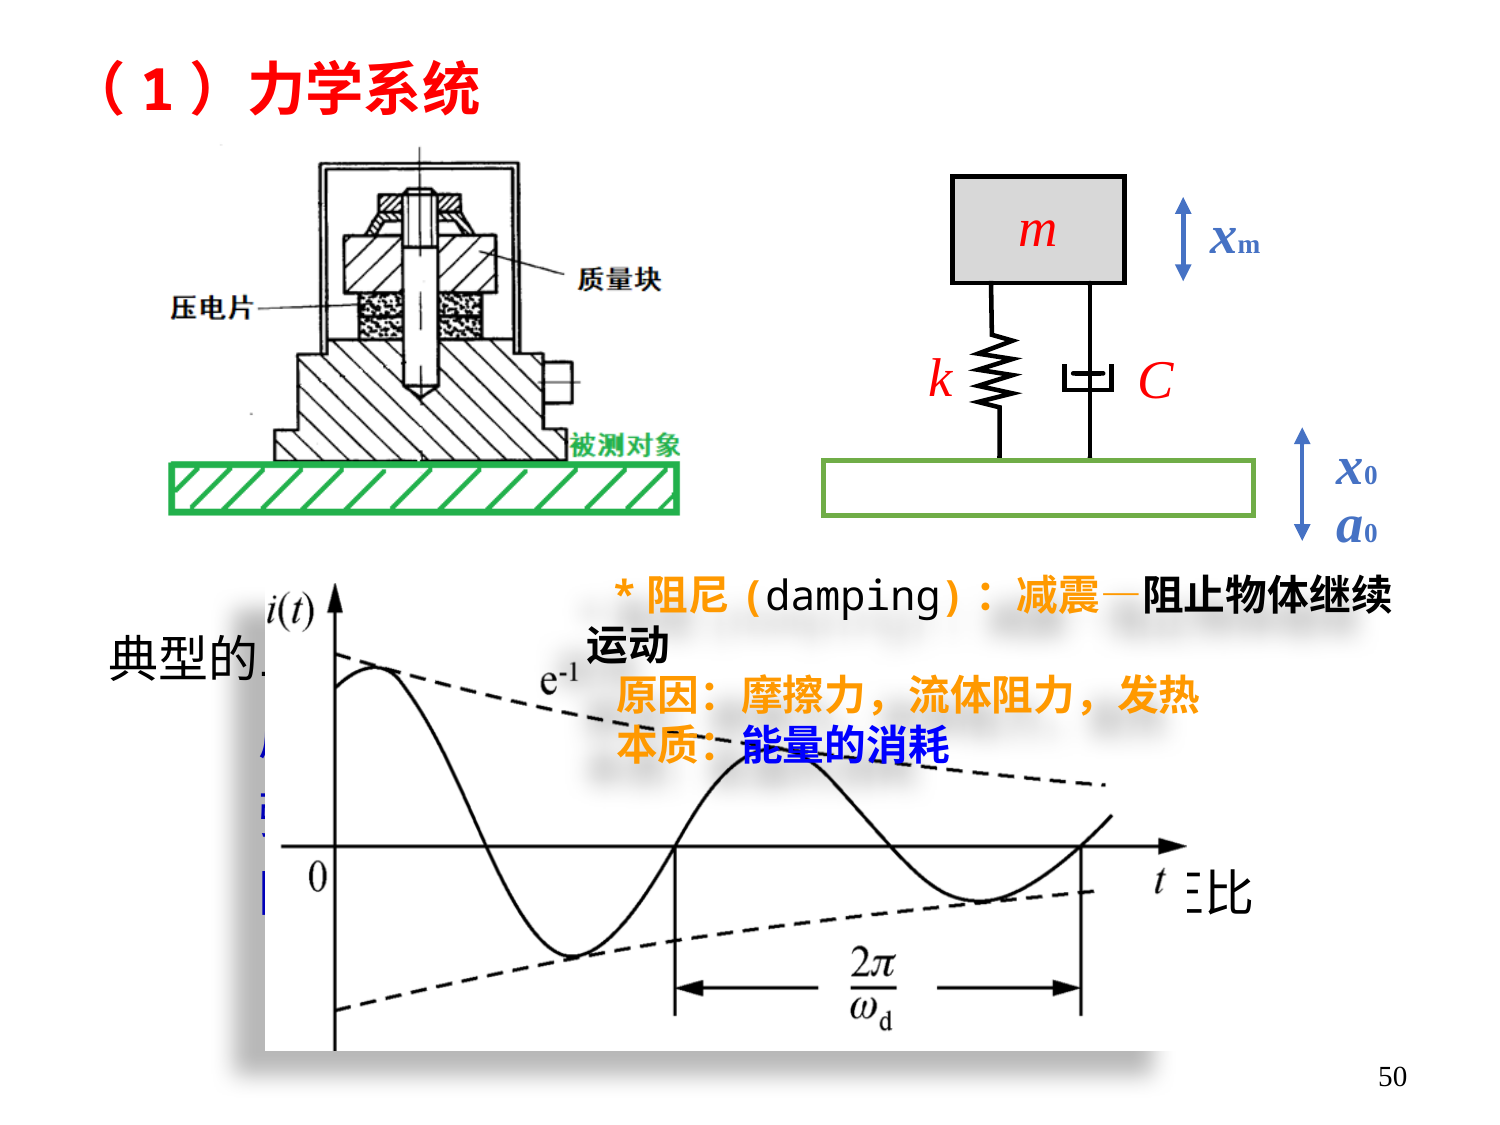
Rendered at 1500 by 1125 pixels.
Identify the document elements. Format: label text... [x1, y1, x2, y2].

text_box （1）力学系统 [53, 30, 668, 130]
picture [114, 138, 725, 562]
picture [819, 172, 1393, 560]
slide_number 50 [1359, 1060, 1423, 1125]
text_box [265, 560, 1441, 1051]
text_box 典型的二阶系统：质量 + 弹簧 + 阻尼 质量 vs 力：F = ma 弹簧 vs 力：F = kx 阻尼 vs 力：F = Cv ——阻尼与速度成正比 [94, 602, 229, 929]
